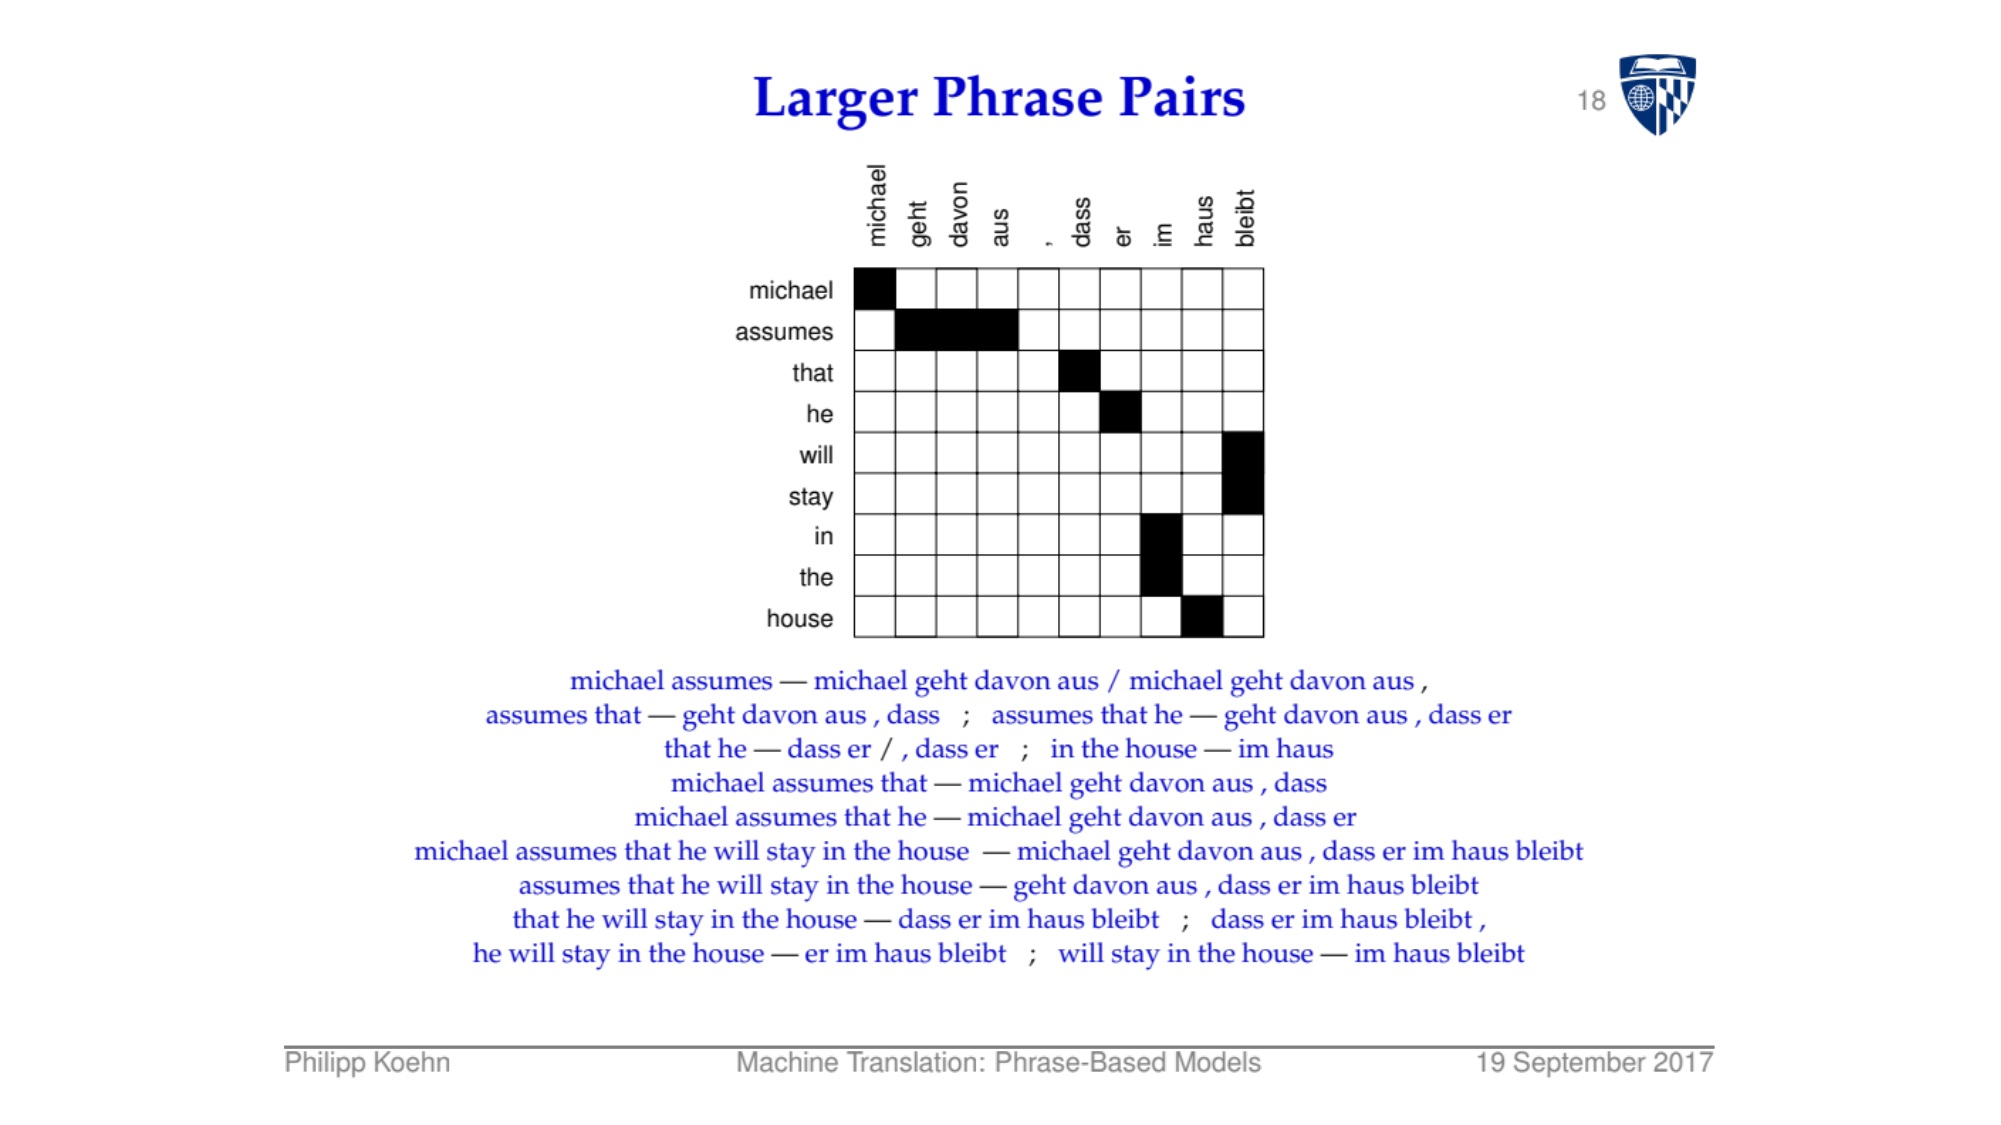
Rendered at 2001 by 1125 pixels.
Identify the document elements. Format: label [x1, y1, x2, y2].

picture [201, 0, 1795, 1125]
